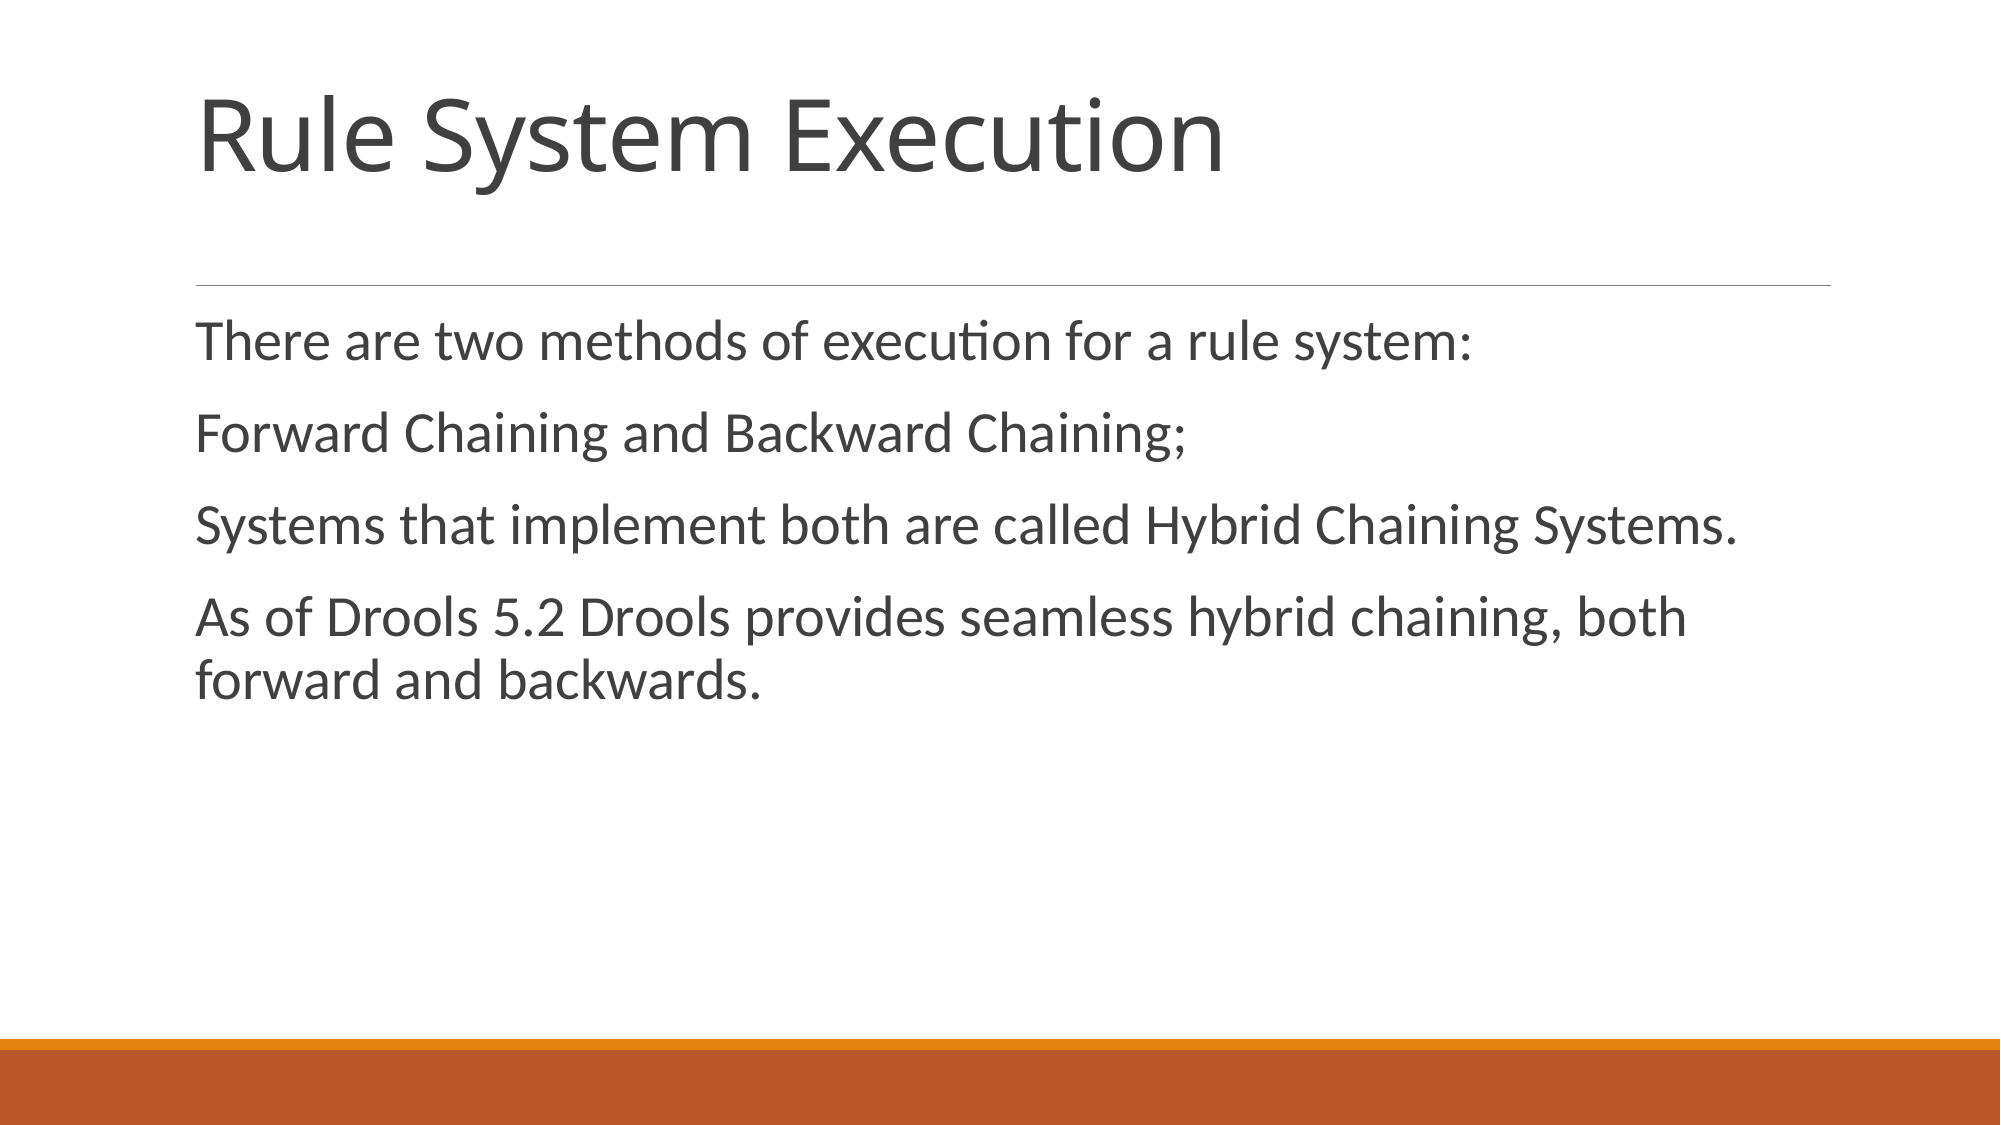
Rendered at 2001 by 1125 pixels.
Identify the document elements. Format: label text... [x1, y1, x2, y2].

list There are two methods of execution for a rule system: Forward Chaining and Backward Chaining; Systems that implement both are called Hybrid Chaining Systems. As of Drools 5.2 Drools provides seamless hybrid chaining, both forward and backwards. [180, 302, 1830, 963]
title Rule System Execution [180, 47, 1830, 200]
